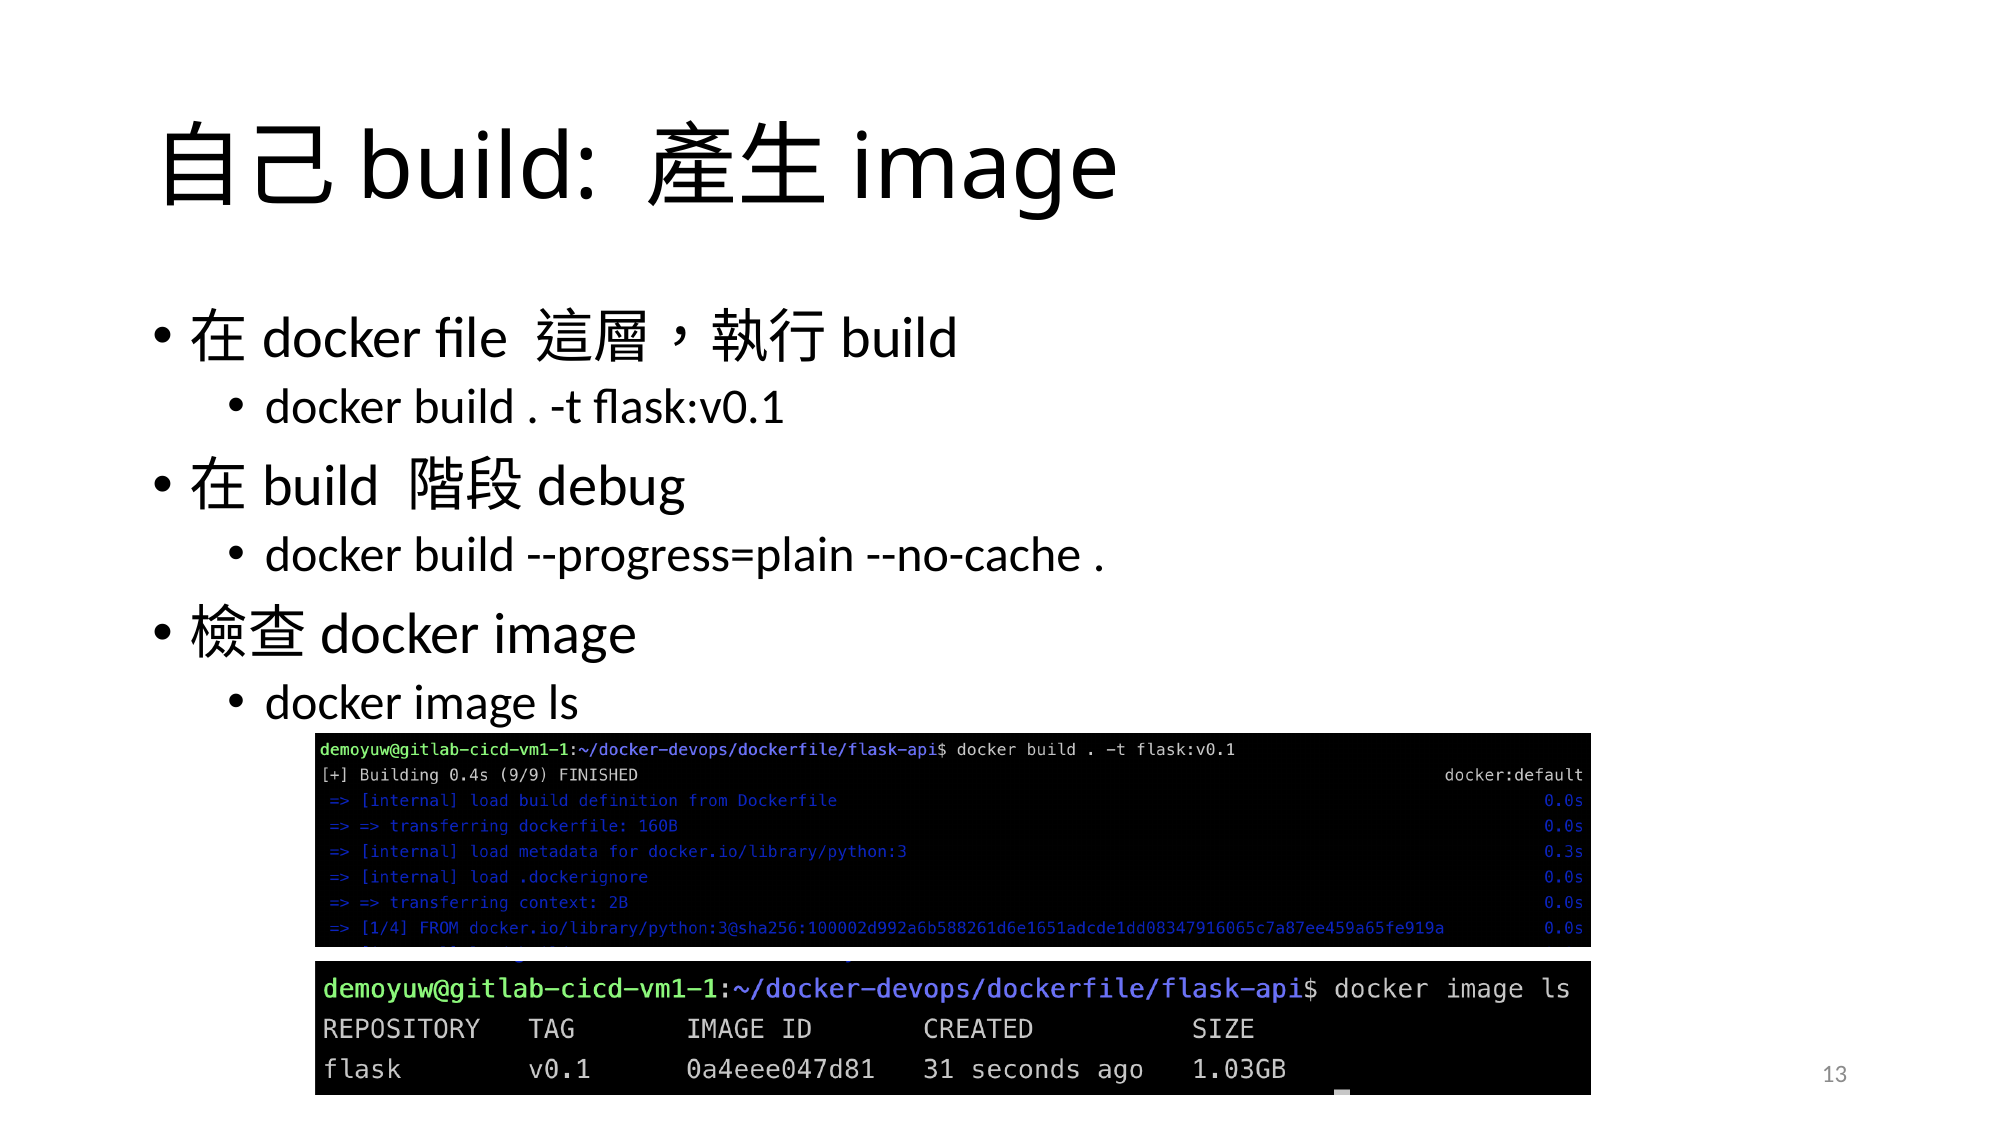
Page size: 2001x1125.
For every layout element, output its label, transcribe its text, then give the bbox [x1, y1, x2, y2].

picture [315, 961, 1591, 1095]
title 自己build: 產生image [137, 59, 1863, 278]
picture [315, 733, 1591, 947]
list 在docker file 這層，執行build docker build . -t flask:v0.1 在build 階段debug docker build --progress=plain --no-cache . 檢查docker image docker image ls [137, 299, 1863, 1014]
slide_number 13 [1412, 1042, 1863, 1103]
